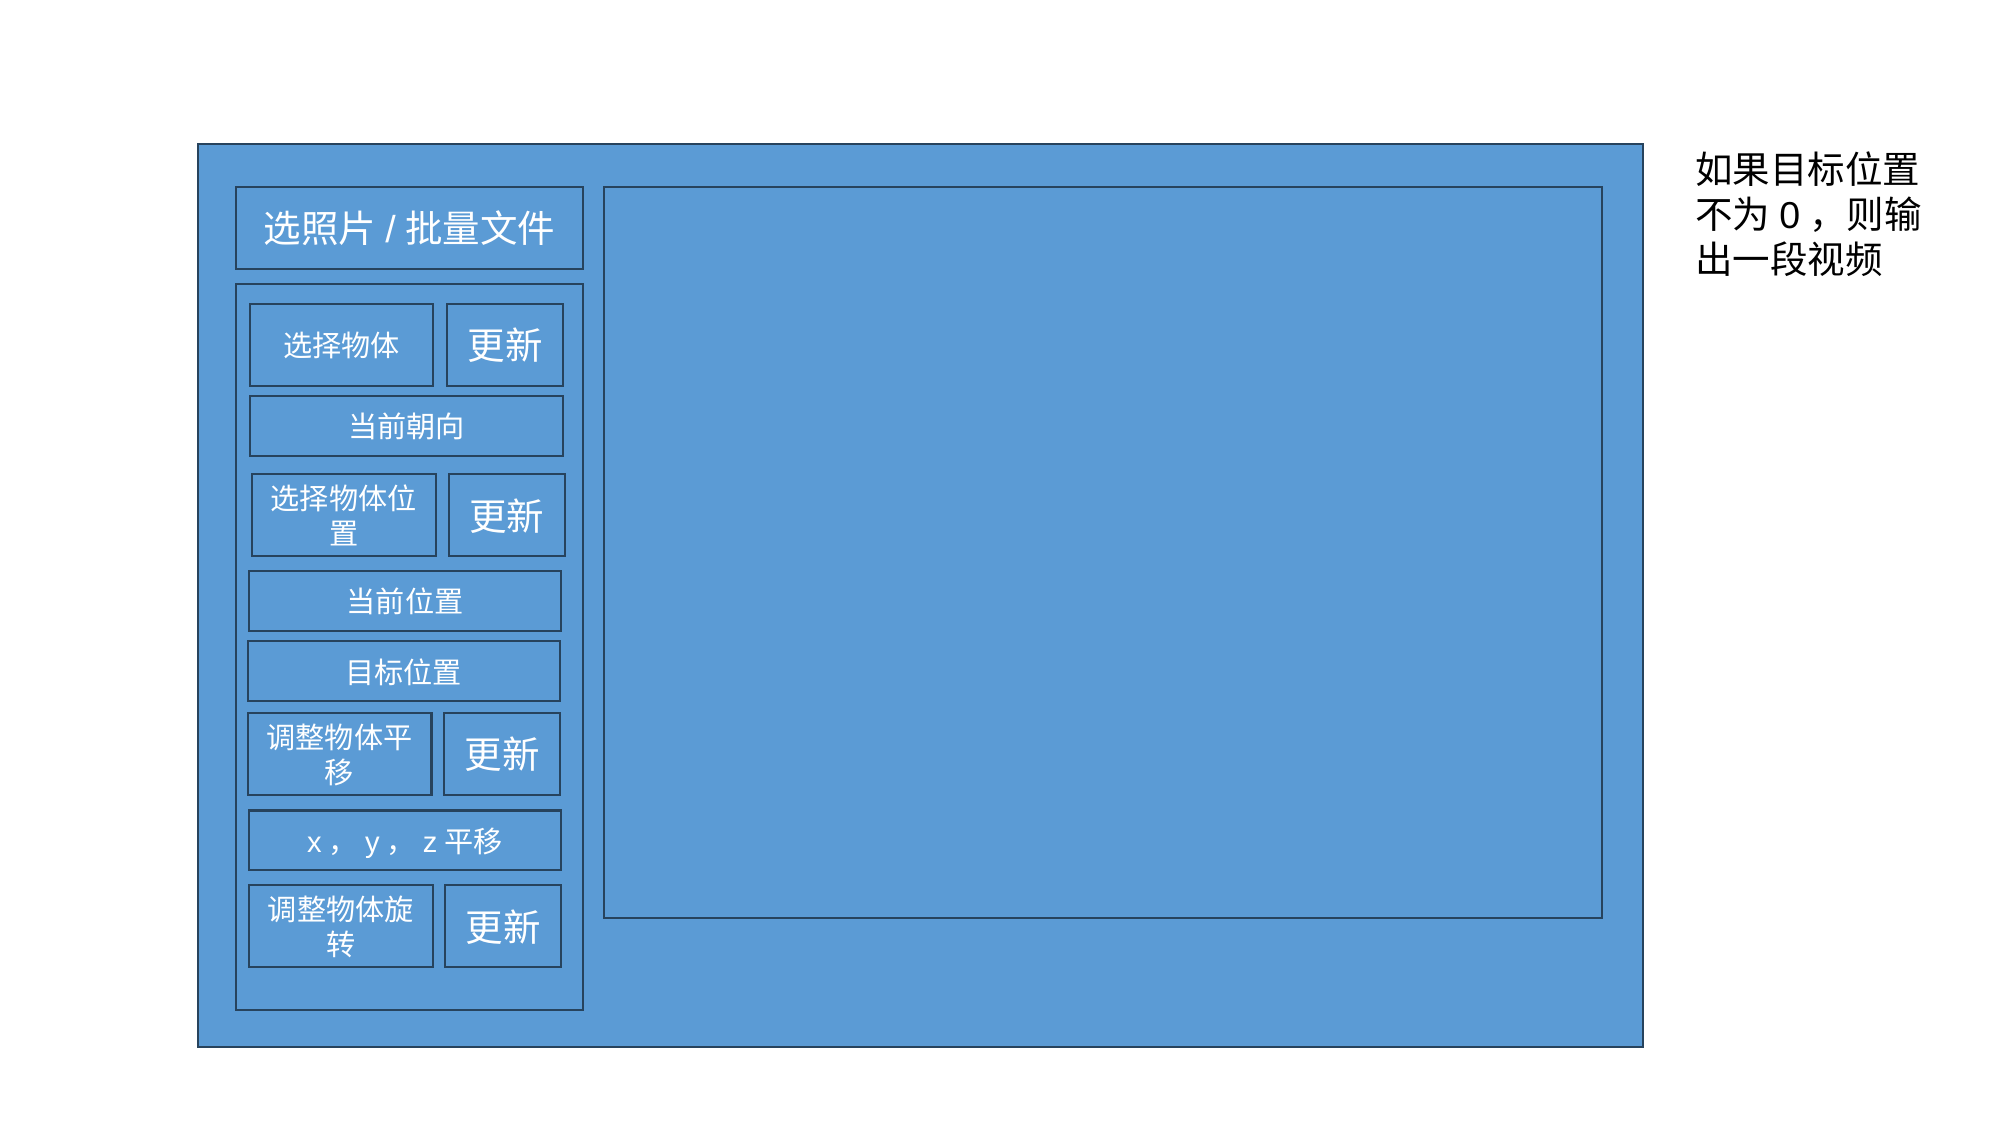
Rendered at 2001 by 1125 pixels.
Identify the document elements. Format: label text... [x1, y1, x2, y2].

text_box 当前朝向 [249, 395, 564, 457]
text_box x，y，z平移 [248, 809, 562, 871]
text_box 更新 [446, 303, 564, 387]
text_box 选择物体位置 [251, 473, 437, 557]
text_box 选择物体 [249, 303, 434, 387]
text_box 调整物体旋转 [248, 884, 434, 968]
text_box 更新 [448, 473, 566, 557]
text_box 选照片/批量文件 [235, 186, 584, 270]
text_box 更新 [443, 712, 561, 796]
text_box 更新 [444, 884, 562, 968]
text_box 如果目标位置不为0，则输出一段视频 [1680, 138, 1939, 289]
text_box [603, 186, 1603, 919]
text_box 调整物体平移 [247, 712, 433, 796]
text_box [197, 143, 1644, 1048]
text_box 目标位置 [247, 640, 561, 702]
text_box 当前位置 [248, 570, 562, 632]
text_box [235, 283, 584, 1011]
